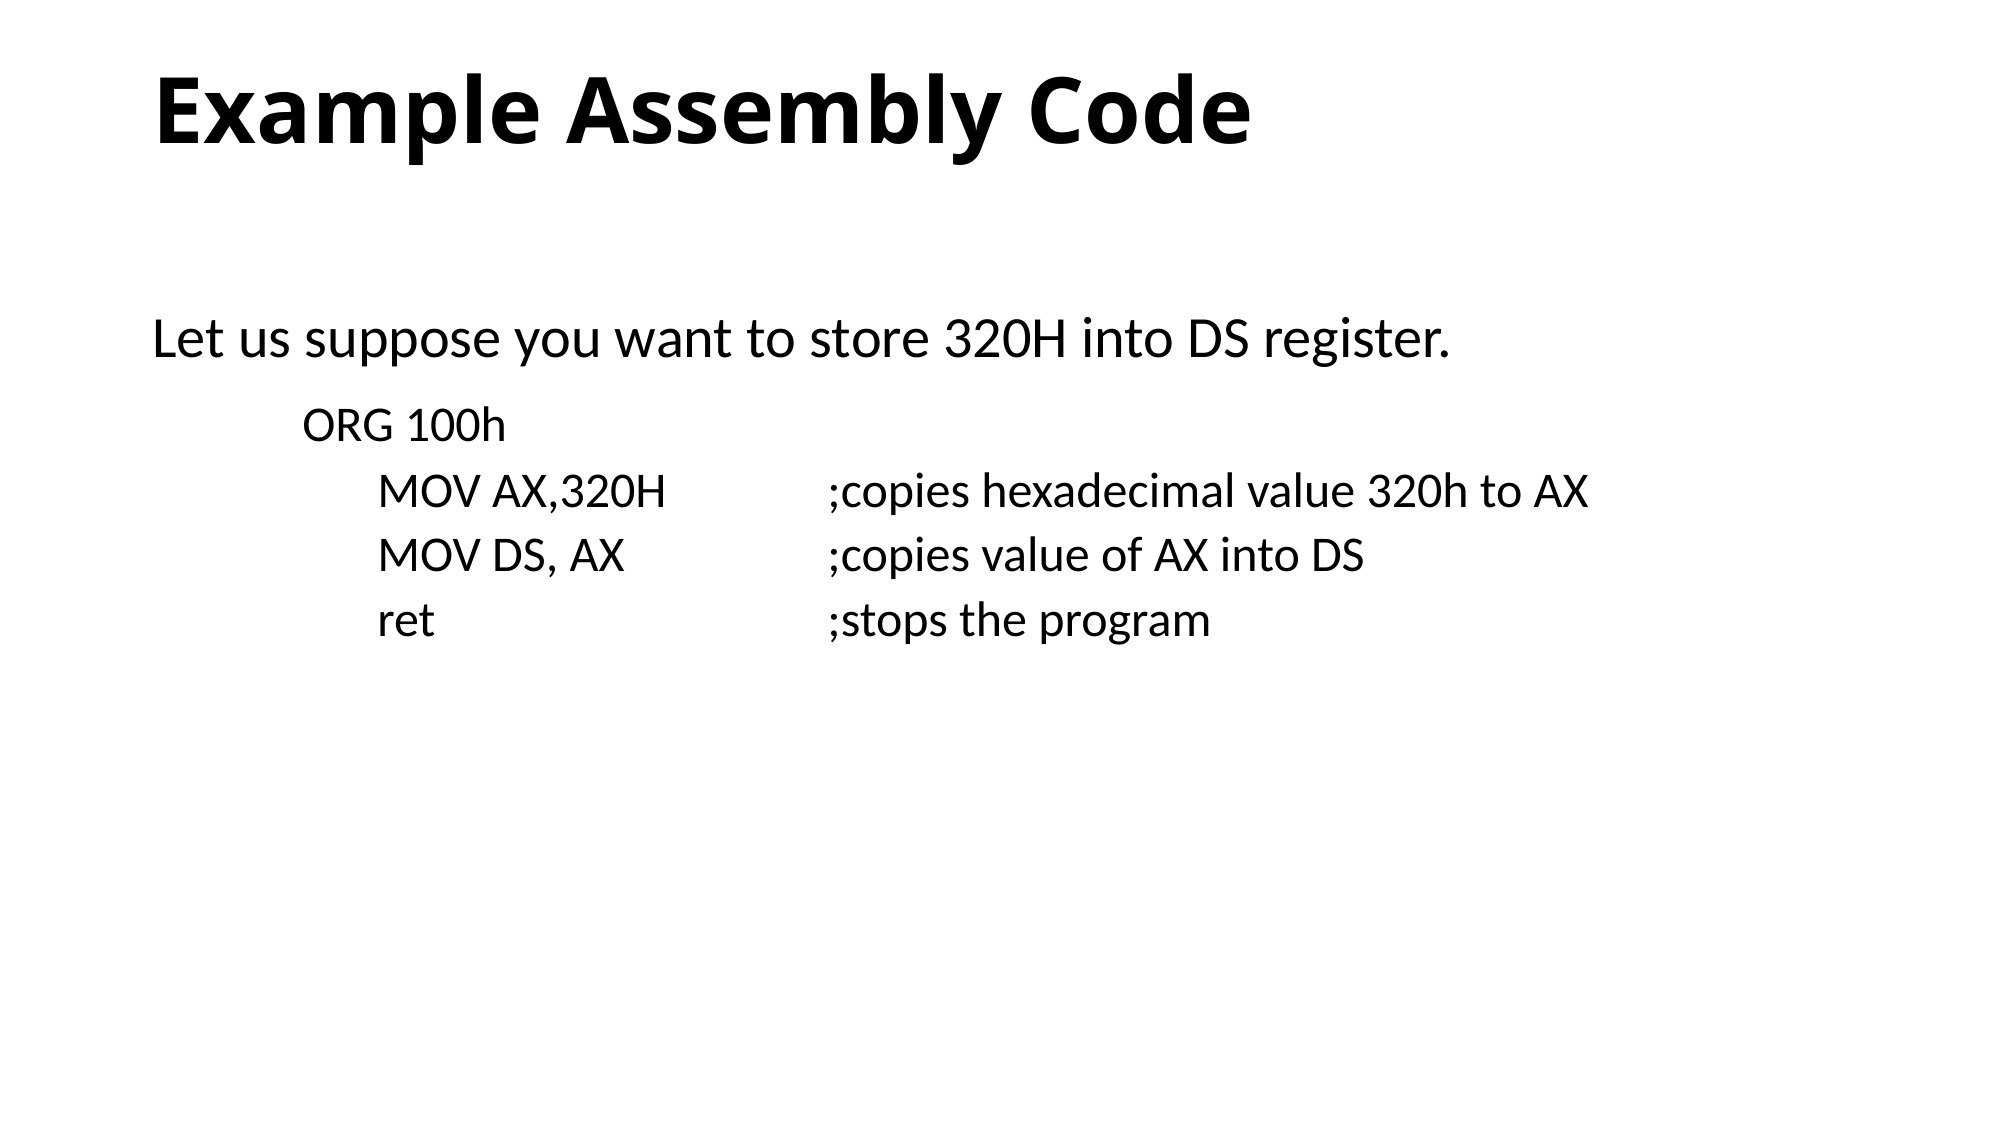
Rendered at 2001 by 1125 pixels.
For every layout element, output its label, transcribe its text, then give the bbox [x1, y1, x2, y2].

title Example Assembly Code [137, 59, 1863, 278]
list Let us suppose you want to store 320H into DS register. ORG 100h MOV AX,320H ;copies hexadecimal value 320h to AX MOV DS, AX ;copies value of AX into DS ret ;stops the program [137, 299, 1863, 1014]
